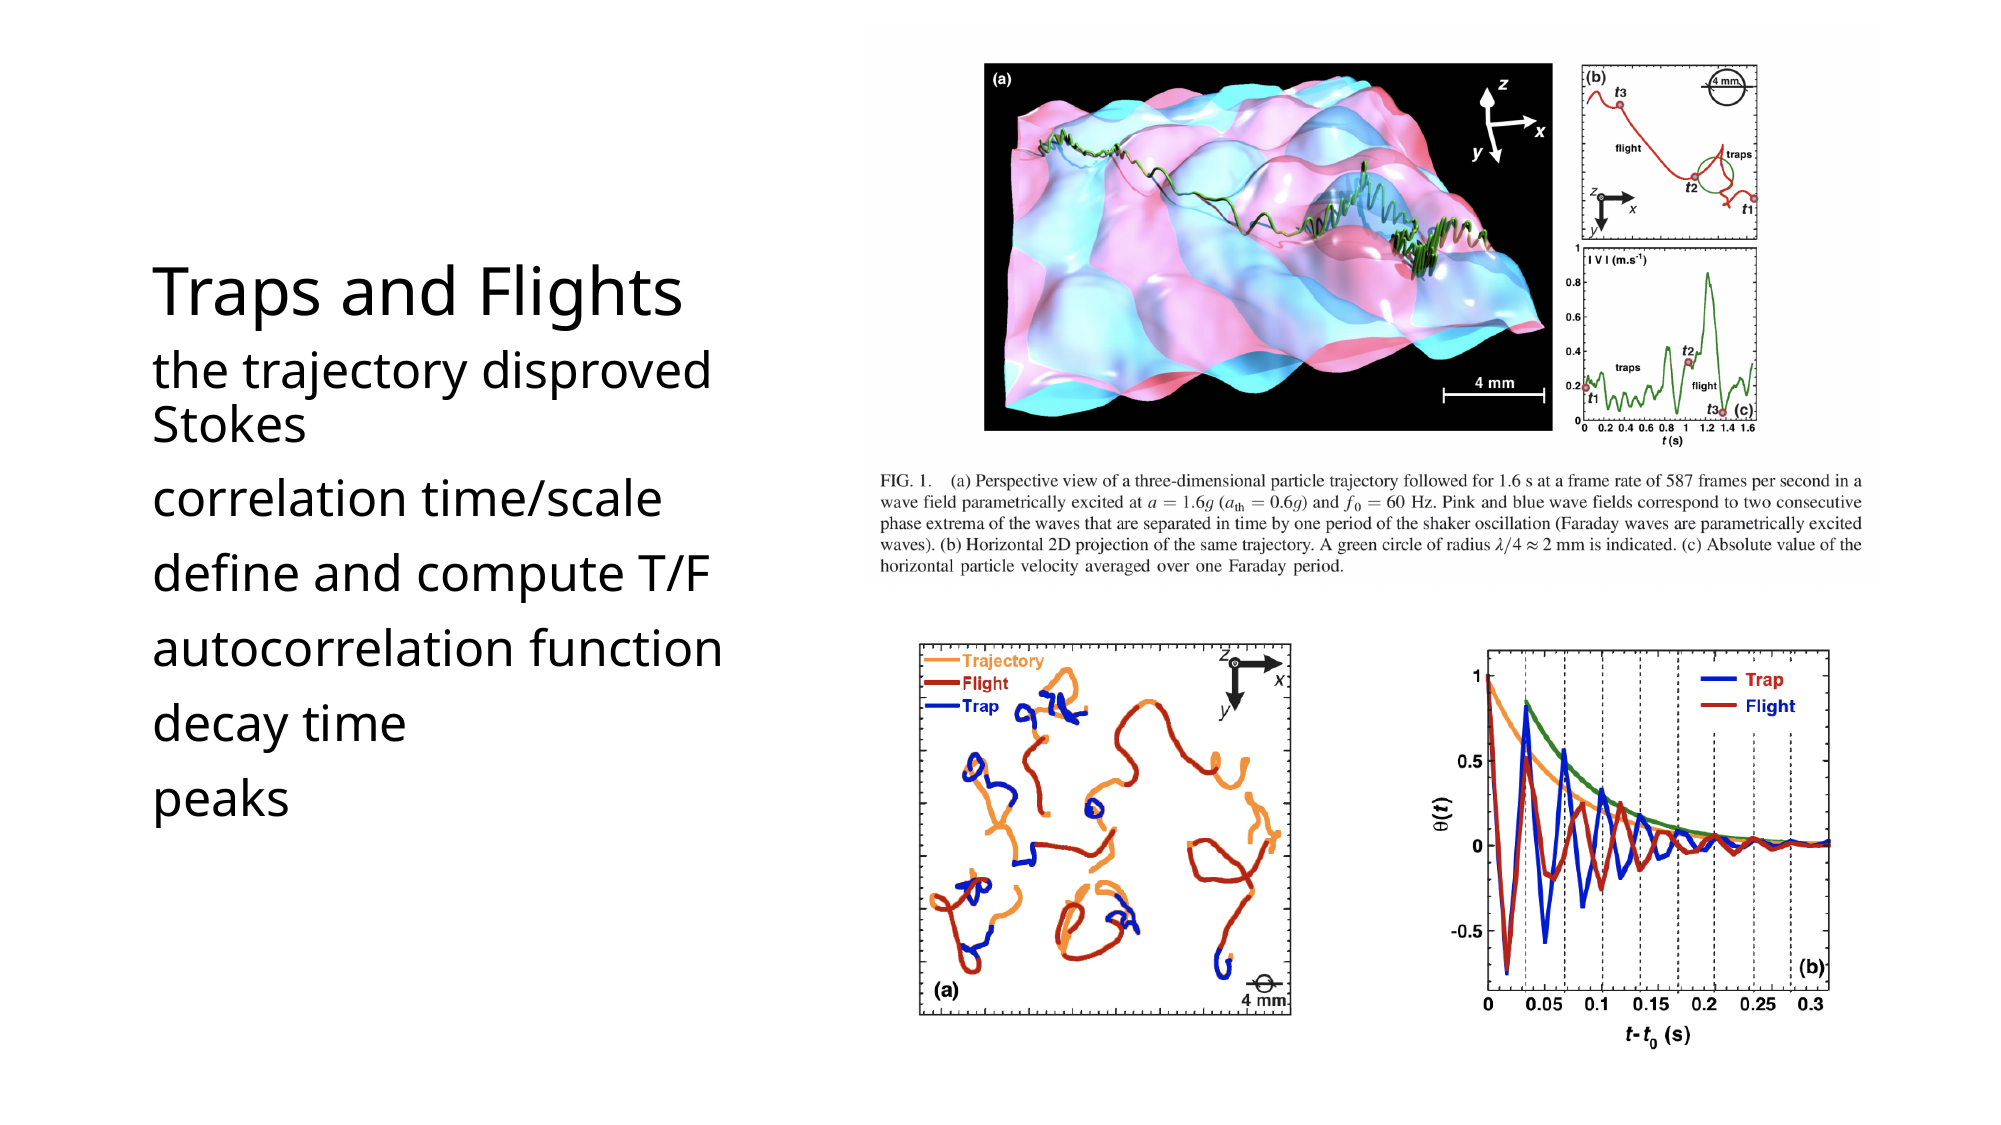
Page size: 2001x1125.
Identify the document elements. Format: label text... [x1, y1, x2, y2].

title Traps and Flights [137, 75, 783, 337]
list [862, 22, 1876, 590]
picture [1390, 626, 1890, 1060]
list the trajectory disproved Stokes correlation time/scale define and compute T/F autocorrelation function decay time peaks [137, 337, 863, 963]
picture [862, 626, 1335, 1042]
